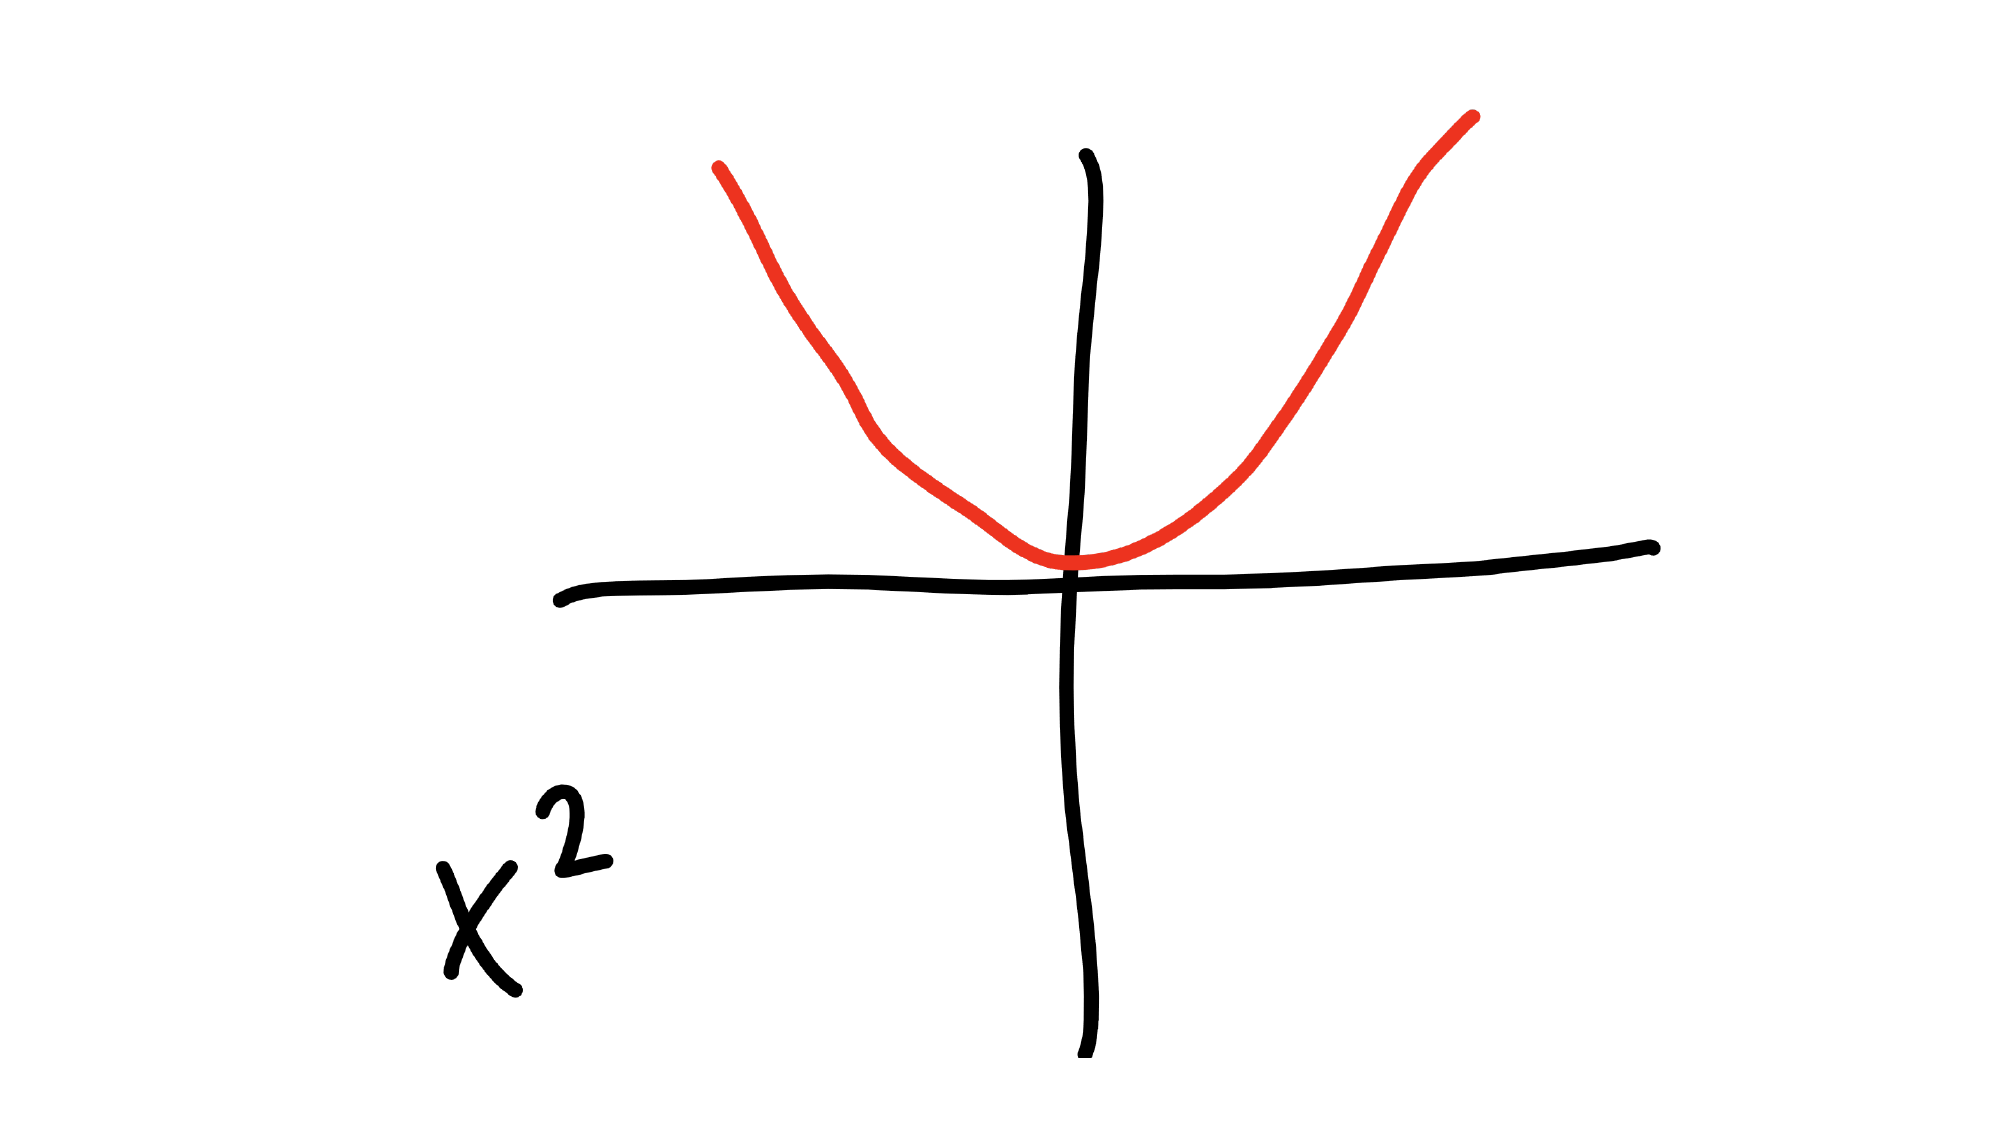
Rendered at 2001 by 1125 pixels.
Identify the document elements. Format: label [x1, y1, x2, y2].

picture [325, 67, 1675, 1058]
